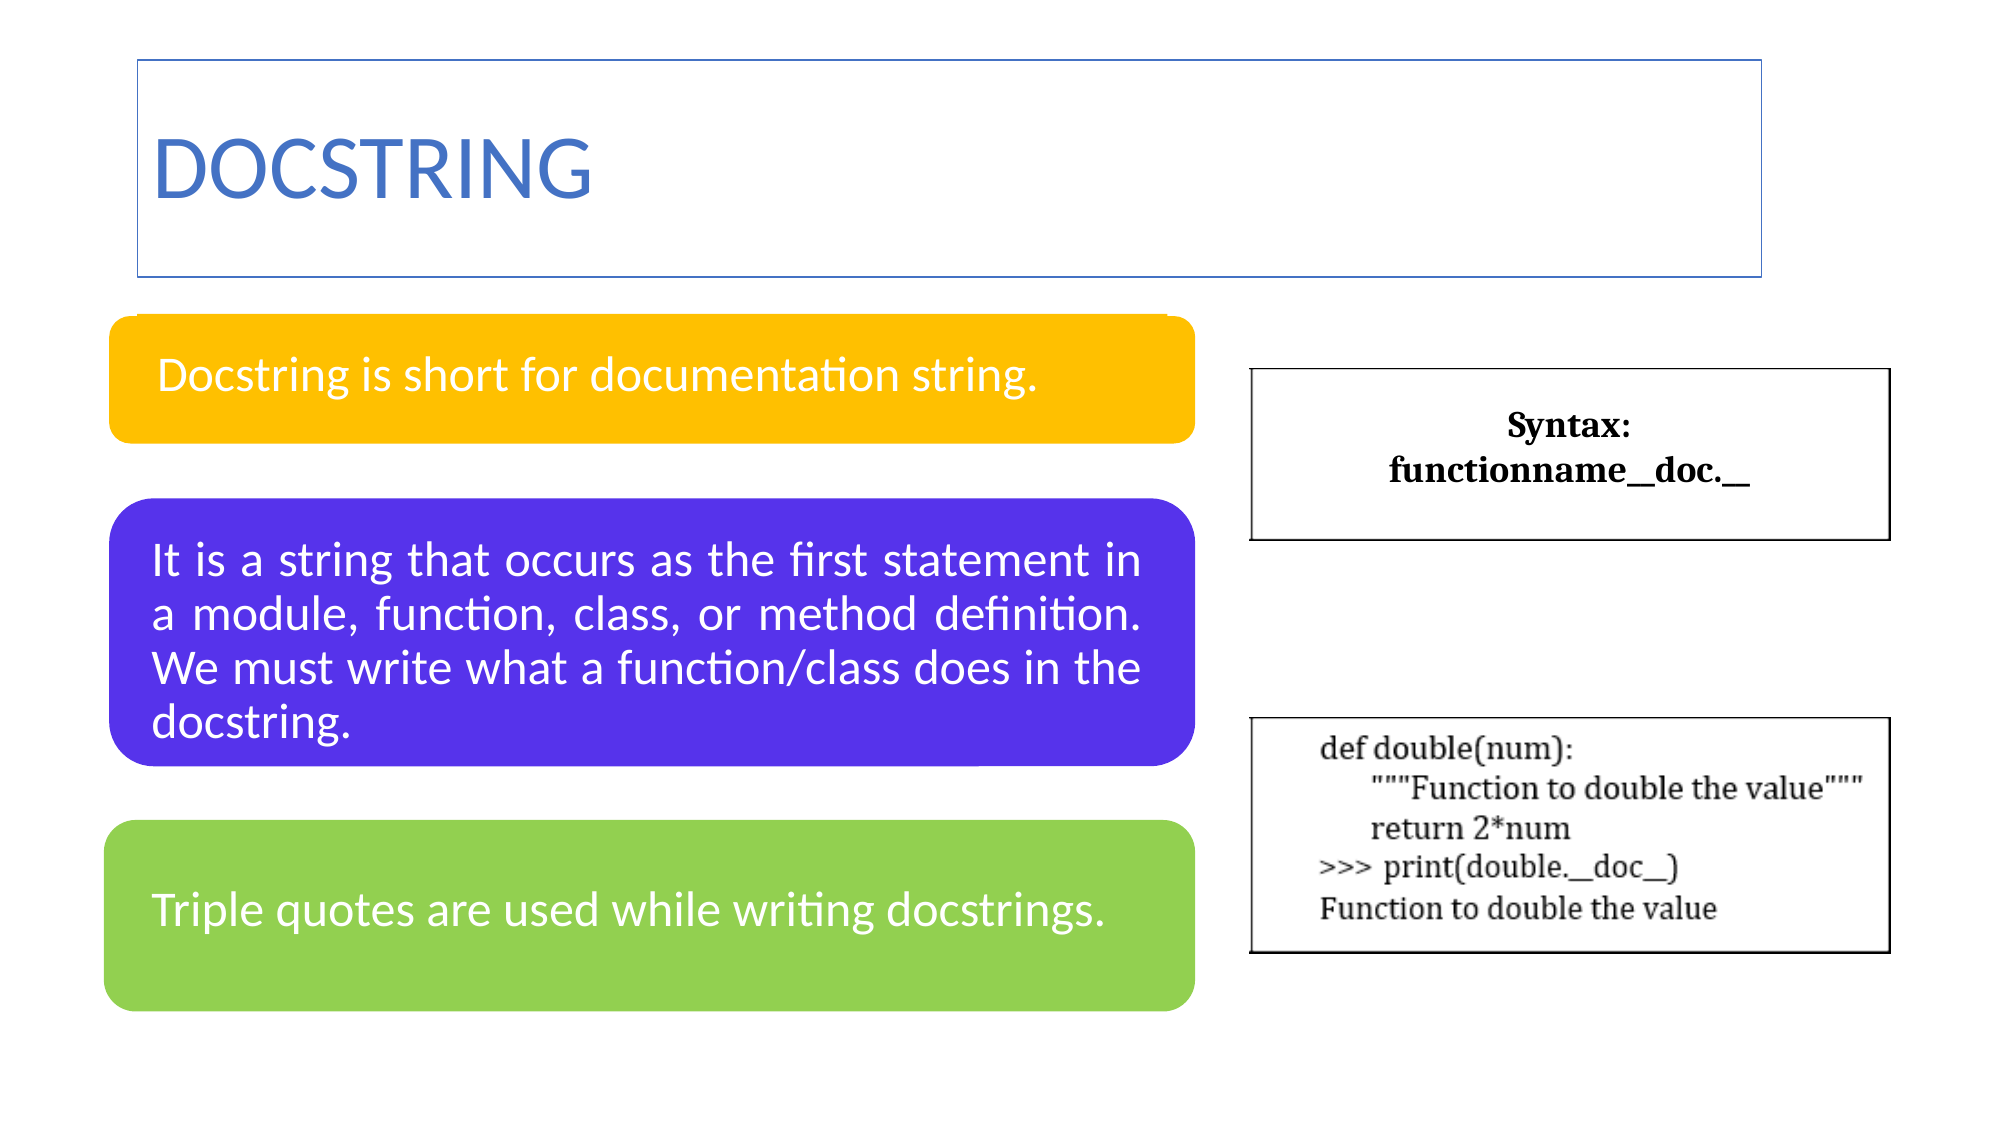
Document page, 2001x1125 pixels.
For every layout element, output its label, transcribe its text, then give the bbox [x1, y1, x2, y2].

text_box Triple quotes are used while writing docstrings. [131, 842, 1150, 978]
text_box [103, 819, 1196, 1012]
text_box [109, 498, 1196, 767]
title DOCSTRING [137, 59, 1762, 278]
picture [1249, 368, 1891, 541]
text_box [109, 313, 1196, 444]
picture [1249, 717, 1891, 954]
text_box It is a string that occurs as the first statement in a module, function, class, or method definition. We must write what a function/class does in the docstring. [131, 547, 1163, 735]
